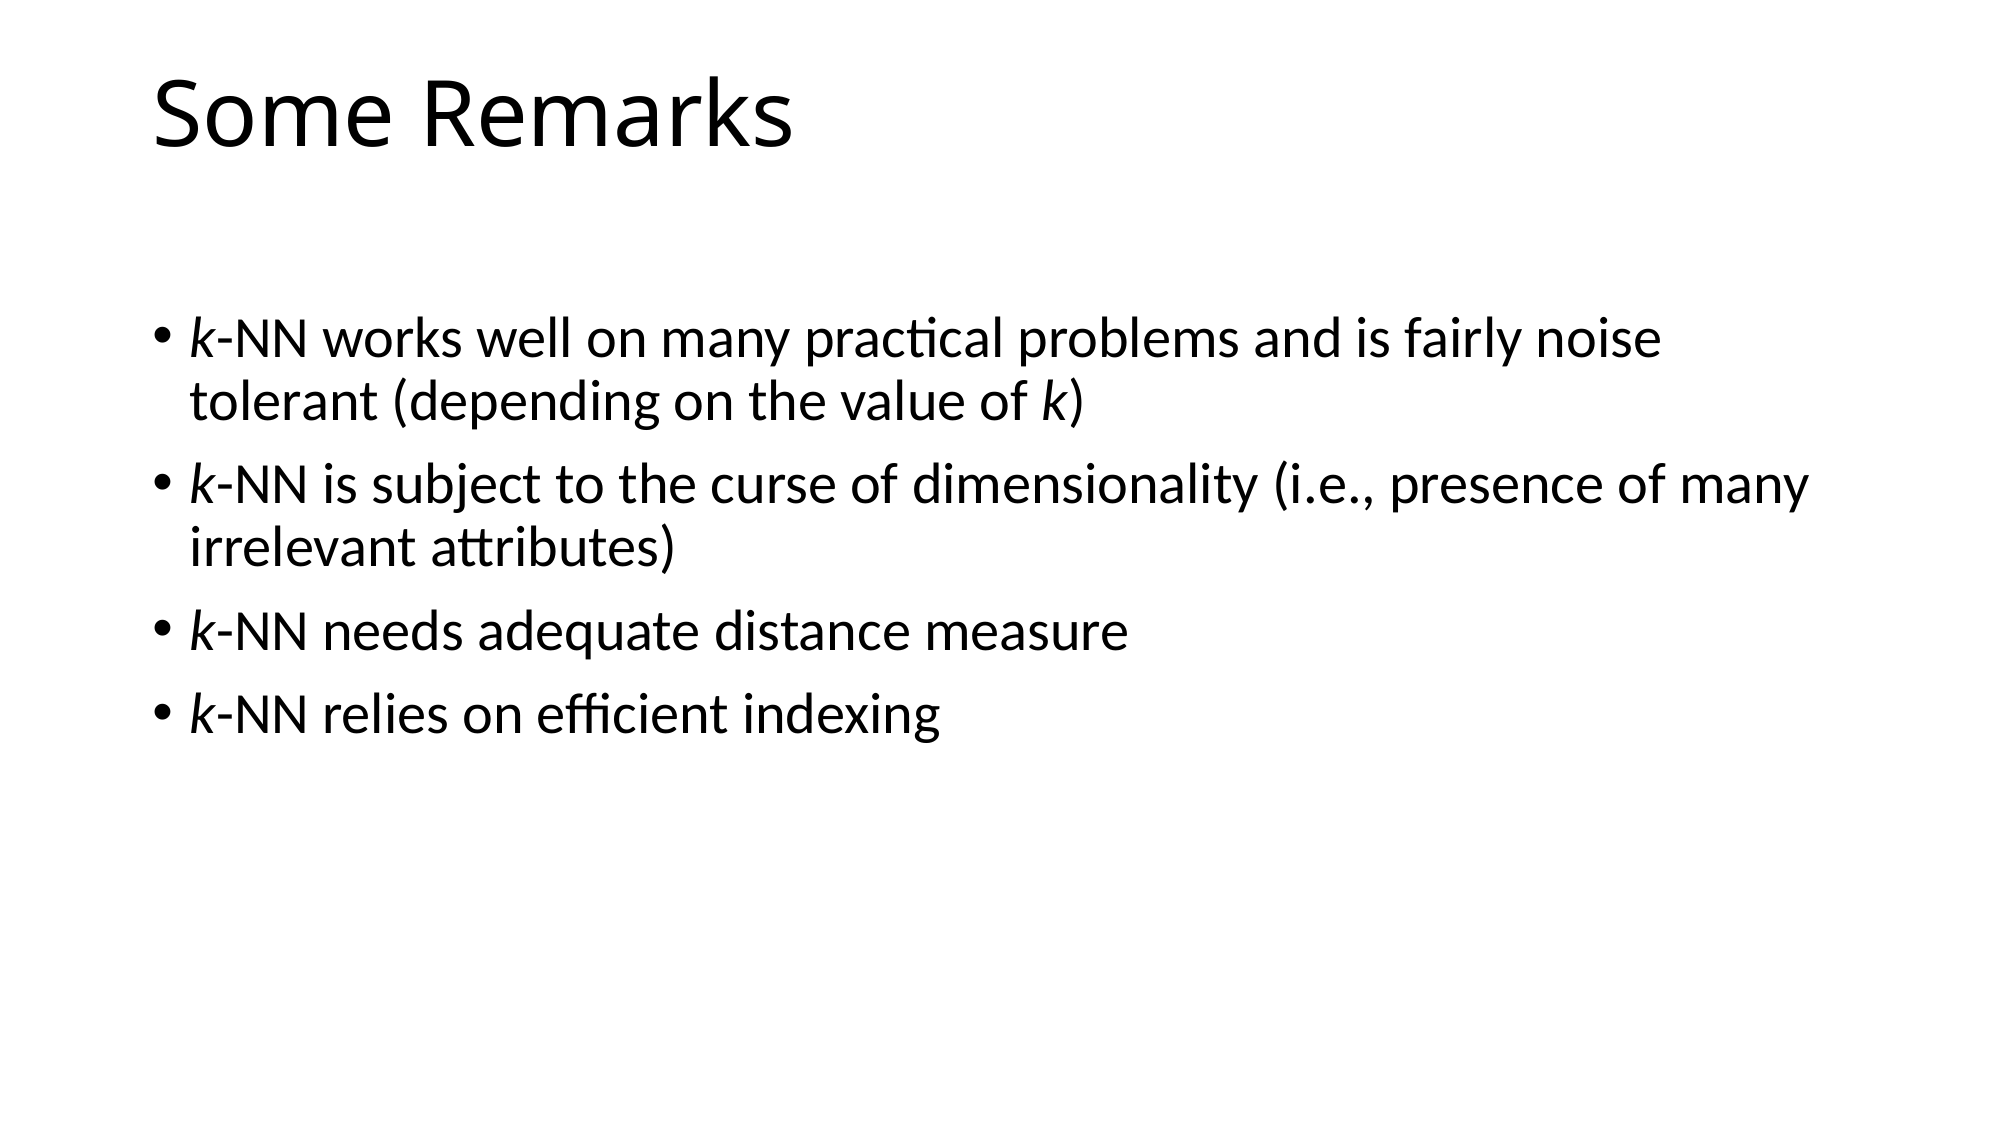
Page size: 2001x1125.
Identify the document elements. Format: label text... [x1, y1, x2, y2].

title Some Remarks [137, 59, 1863, 278]
list k-NN works well on many practical problems and is fairly noise tolerant (depending on the value of k) k-NN is subject to the curse of dimensionality (i.e., presence of many irrelevant attributes) k-NN needs adequate distance measure k-NN relies on efficient indexing [137, 299, 1863, 1014]
